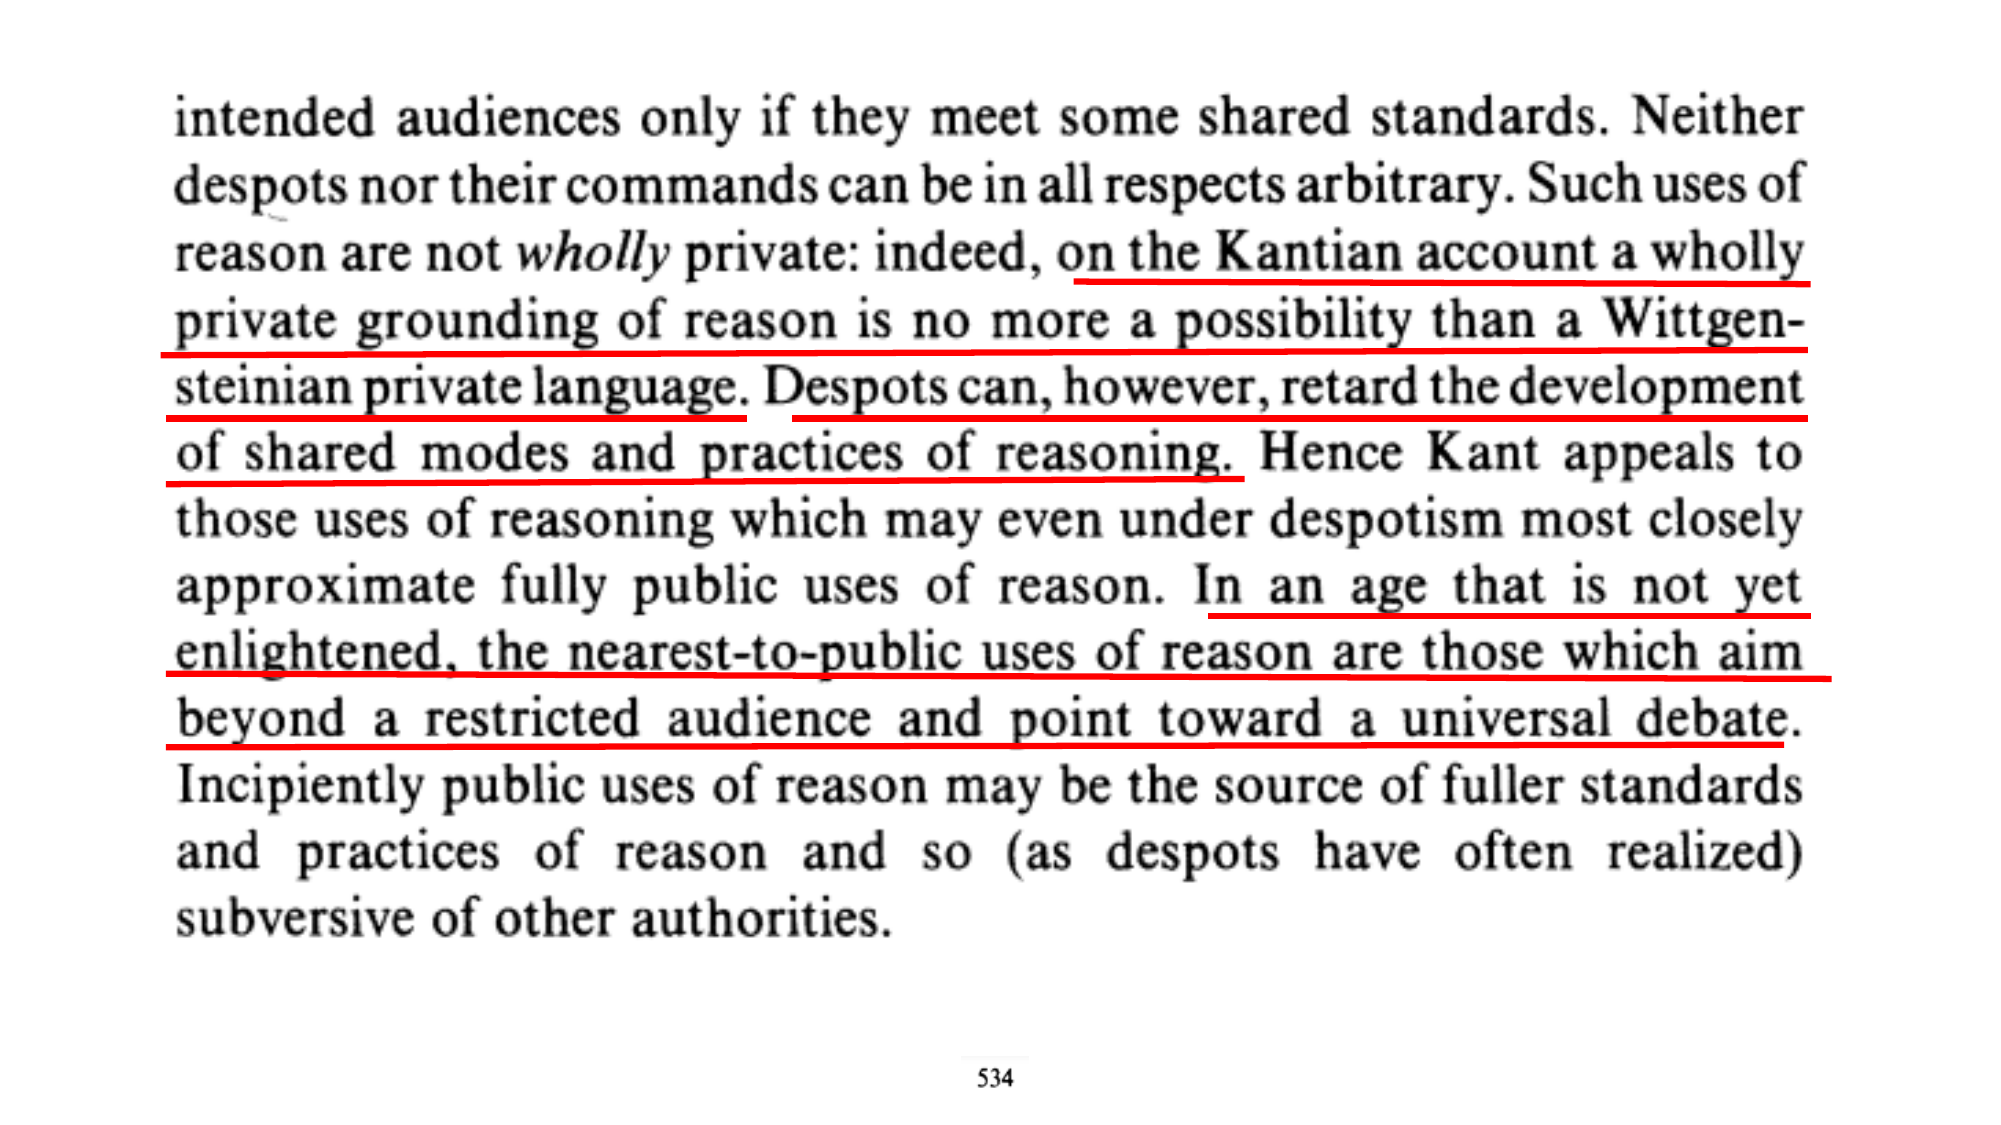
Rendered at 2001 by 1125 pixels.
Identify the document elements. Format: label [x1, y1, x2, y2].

text_box [165, 744, 1785, 748]
text_box [165, 478, 1245, 485]
picture [961, 1056, 1029, 1096]
text_box [165, 673, 1832, 679]
picture [137, 71, 1852, 957]
text_box [1073, 281, 1811, 285]
text_box [160, 349, 1808, 356]
